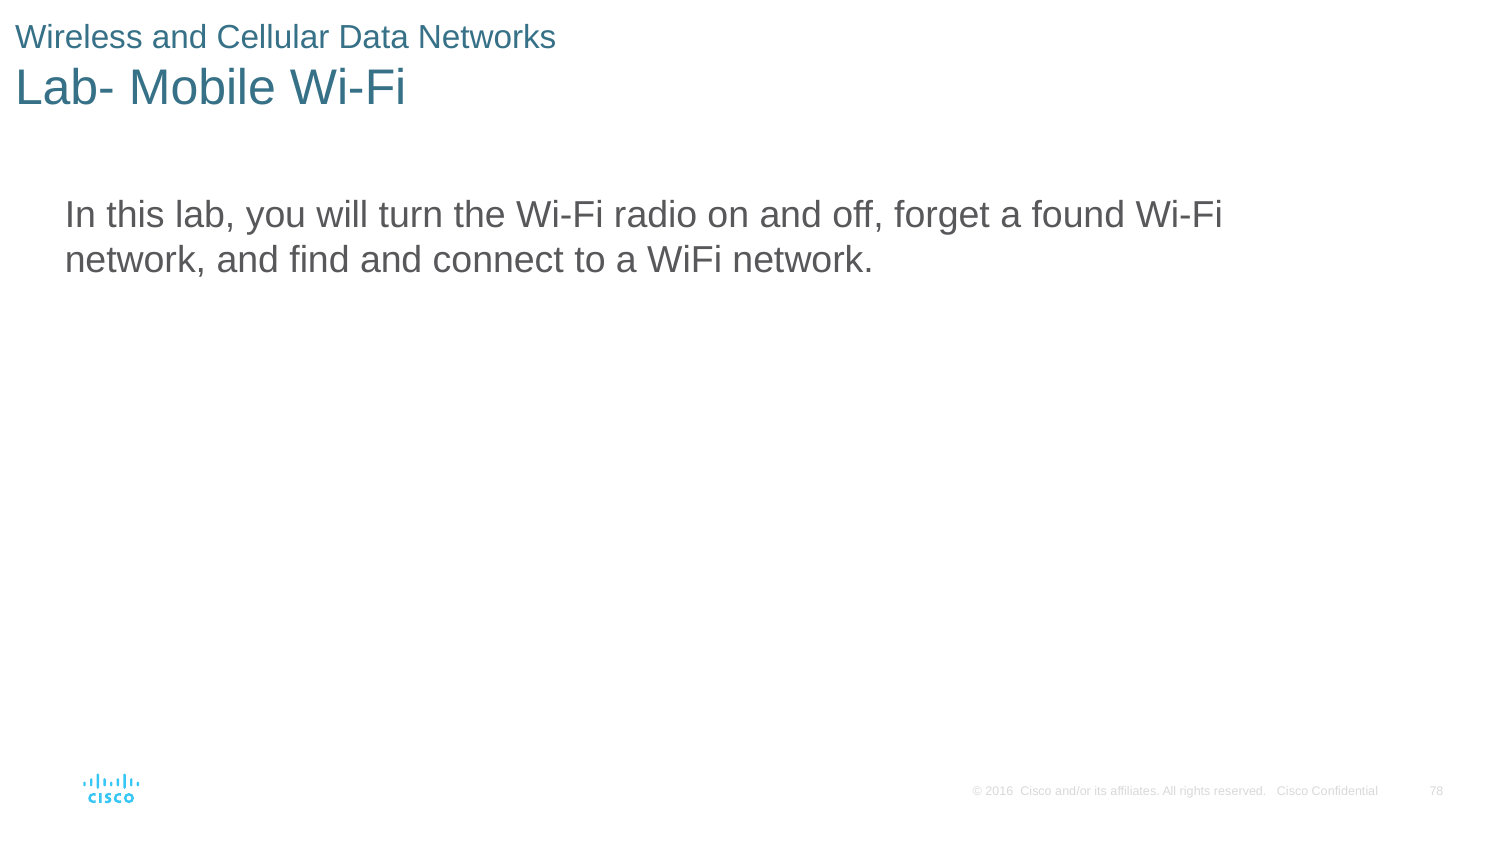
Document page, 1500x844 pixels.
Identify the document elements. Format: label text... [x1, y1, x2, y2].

text_box In this lab, you will turn the Wi-Fi radio on and off, forget a found Wi-Fi network, and find and connect to a WiFi network. [50, 182, 1282, 333]
title Wireless and Cellular Data Networks Lab- Mobile Wi-Fi [0, 2, 1500, 127]
